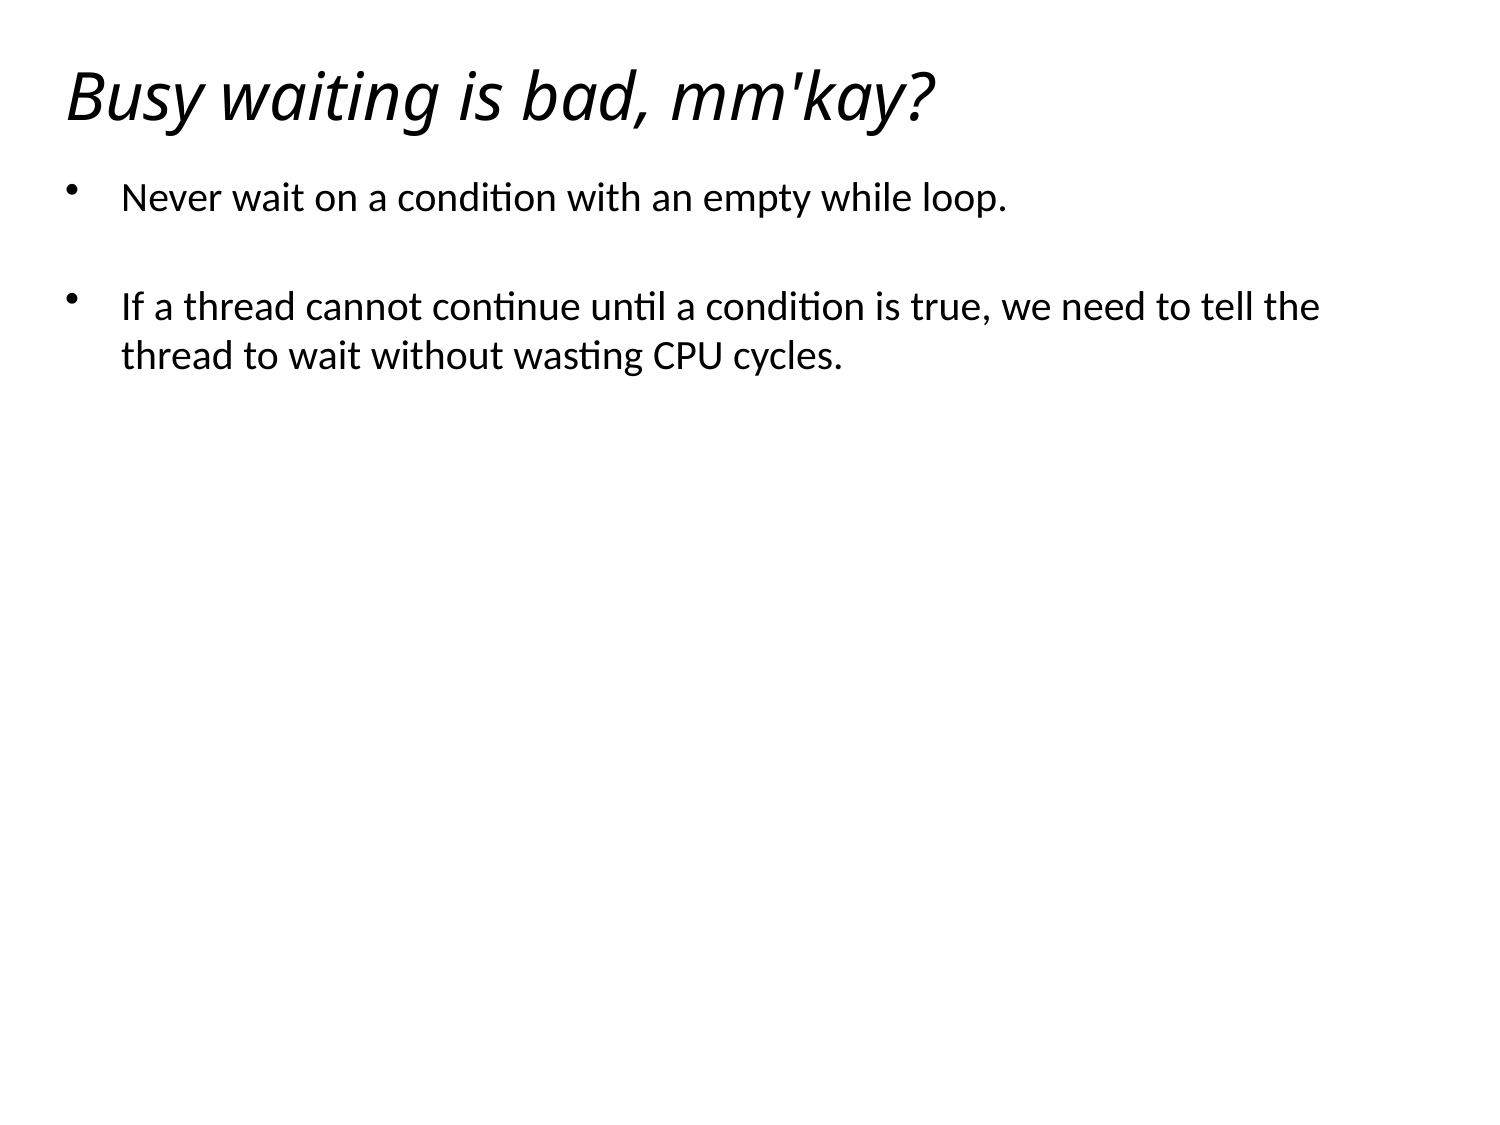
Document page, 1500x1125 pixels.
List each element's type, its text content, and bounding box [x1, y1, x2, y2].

title Busy waiting is bad, mm'kay? [49, 49, 1451, 138]
list Never wait on a condition with an empty while loop. If a thread cannot continue until a condition is true, we need to tell the thread to wait without wasting CPU cycles. [49, 162, 1451, 1001]
